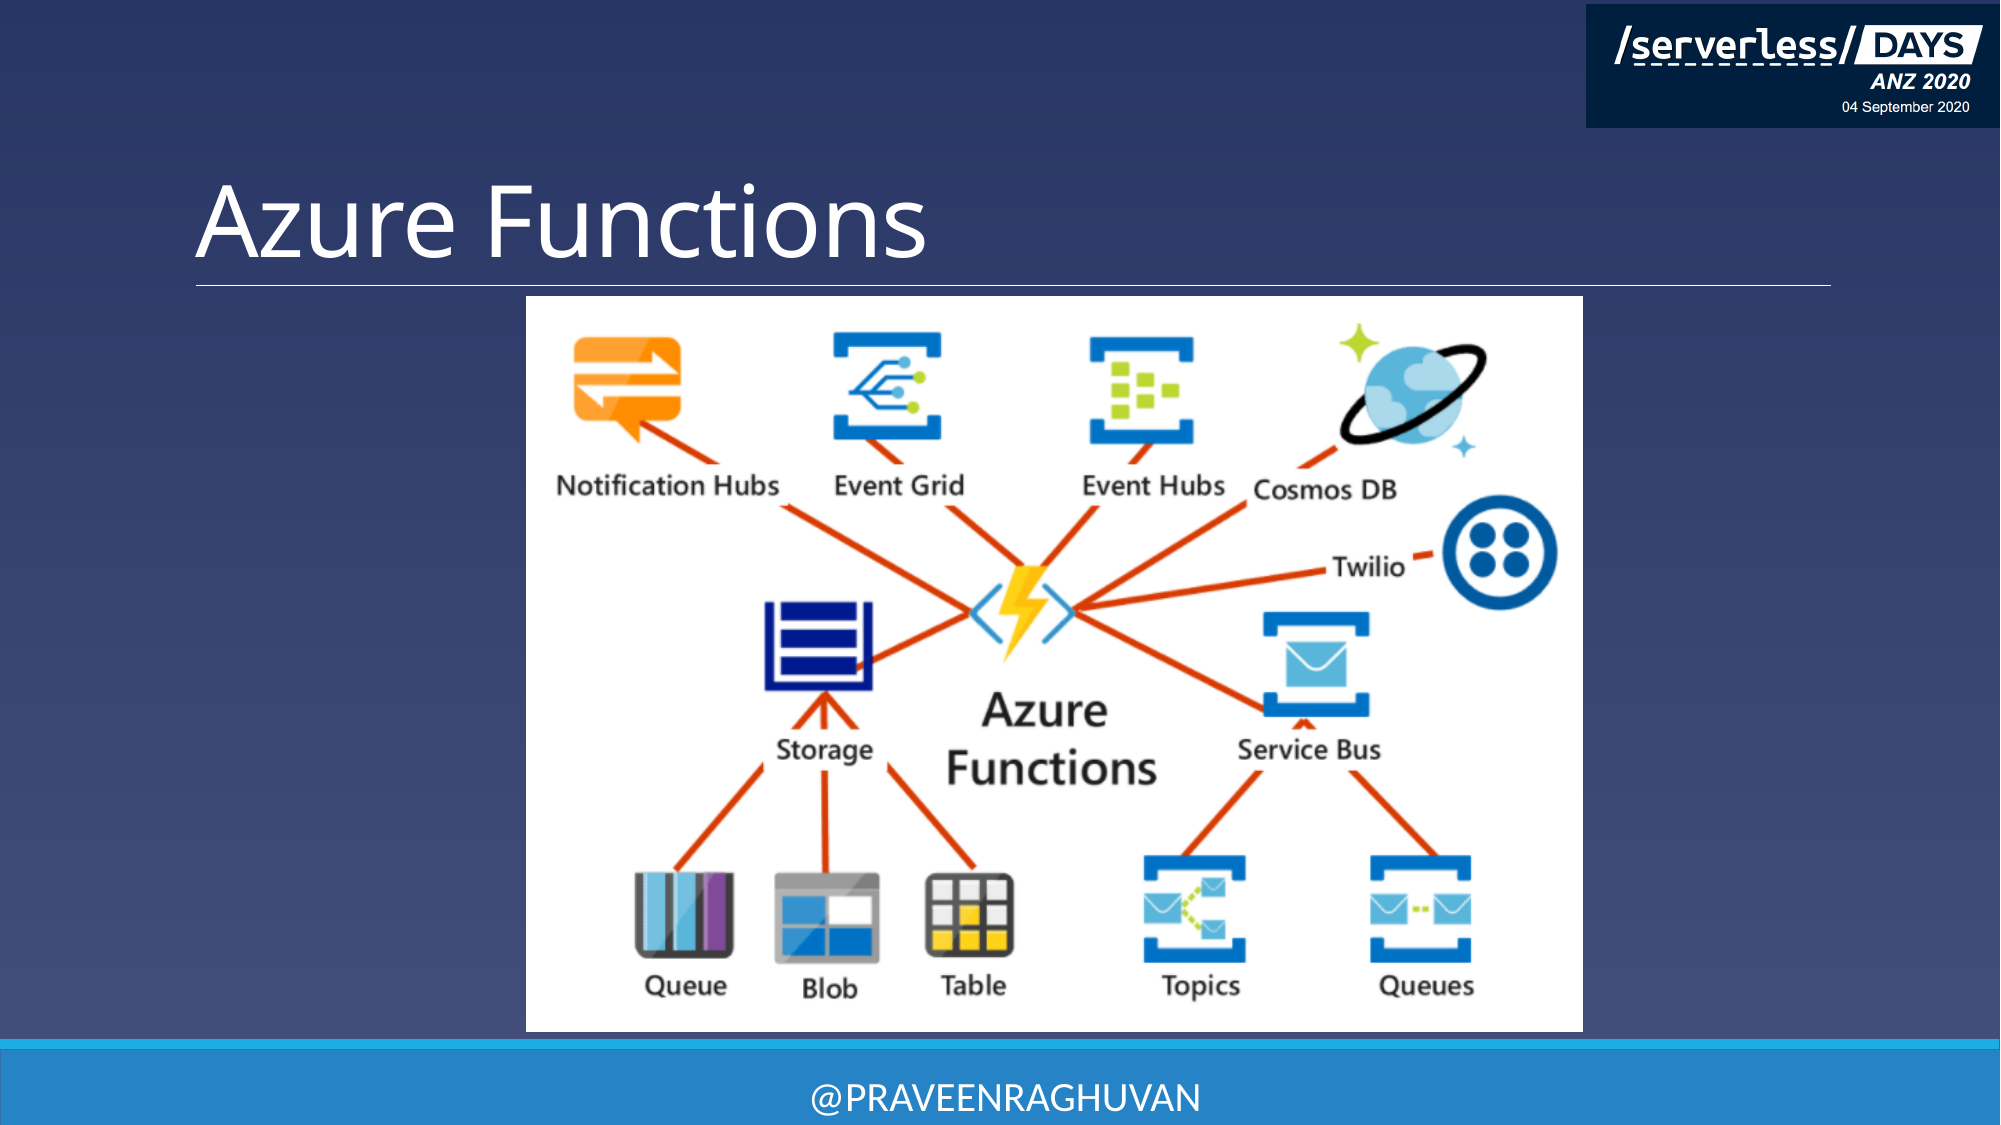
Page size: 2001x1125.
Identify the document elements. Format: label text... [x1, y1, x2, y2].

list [525, 296, 1583, 1033]
footer @praveenraghuvan [782, 1065, 1228, 1125]
title Azure Functions [180, 47, 1830, 285]
picture [1585, 3, 2000, 128]
